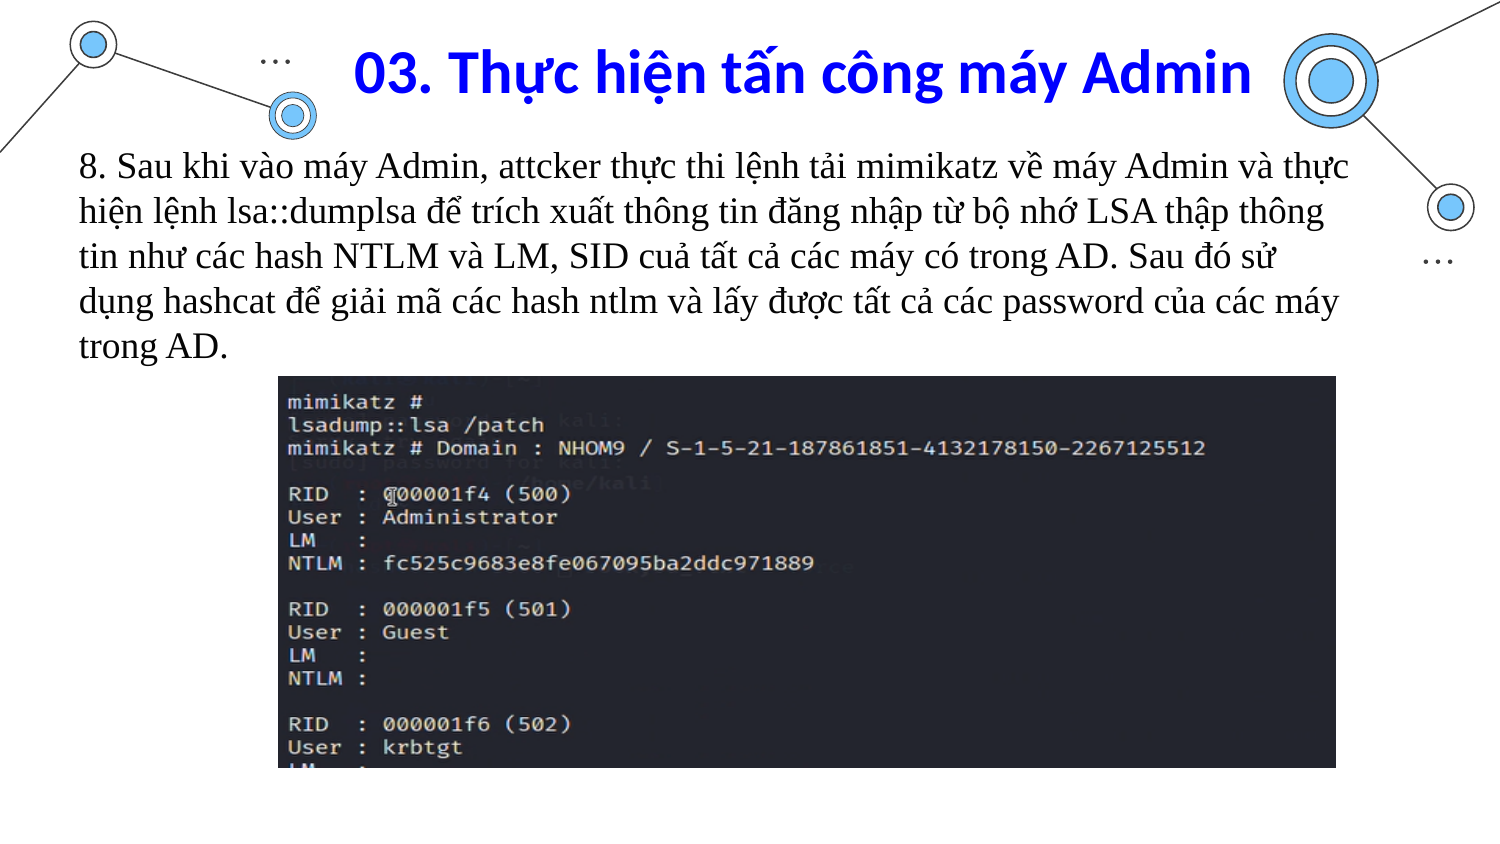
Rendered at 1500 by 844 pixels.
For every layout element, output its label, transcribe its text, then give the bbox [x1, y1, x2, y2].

picture [278, 376, 1336, 768]
text_box 8. Sau khi vào máy Admin, attcker thực thi lệnh tải mimikatz về máy Admin và thực hiện lệnh lsa::dumplsa để trích xuất thông tin đăng nhập từ bộ nhớ LSA thập thông tin như các hash NTLM và LM, SID cuả tất cả các máy có trong AD. Sau đó sử dụng hashcat để giải mã các hash ntlm và lấy được tất cả các password của các máy trong AD. [64, 134, 1376, 374]
text_box 03. Thực hiện tấn công máy Admin [339, 15, 1376, 134]
